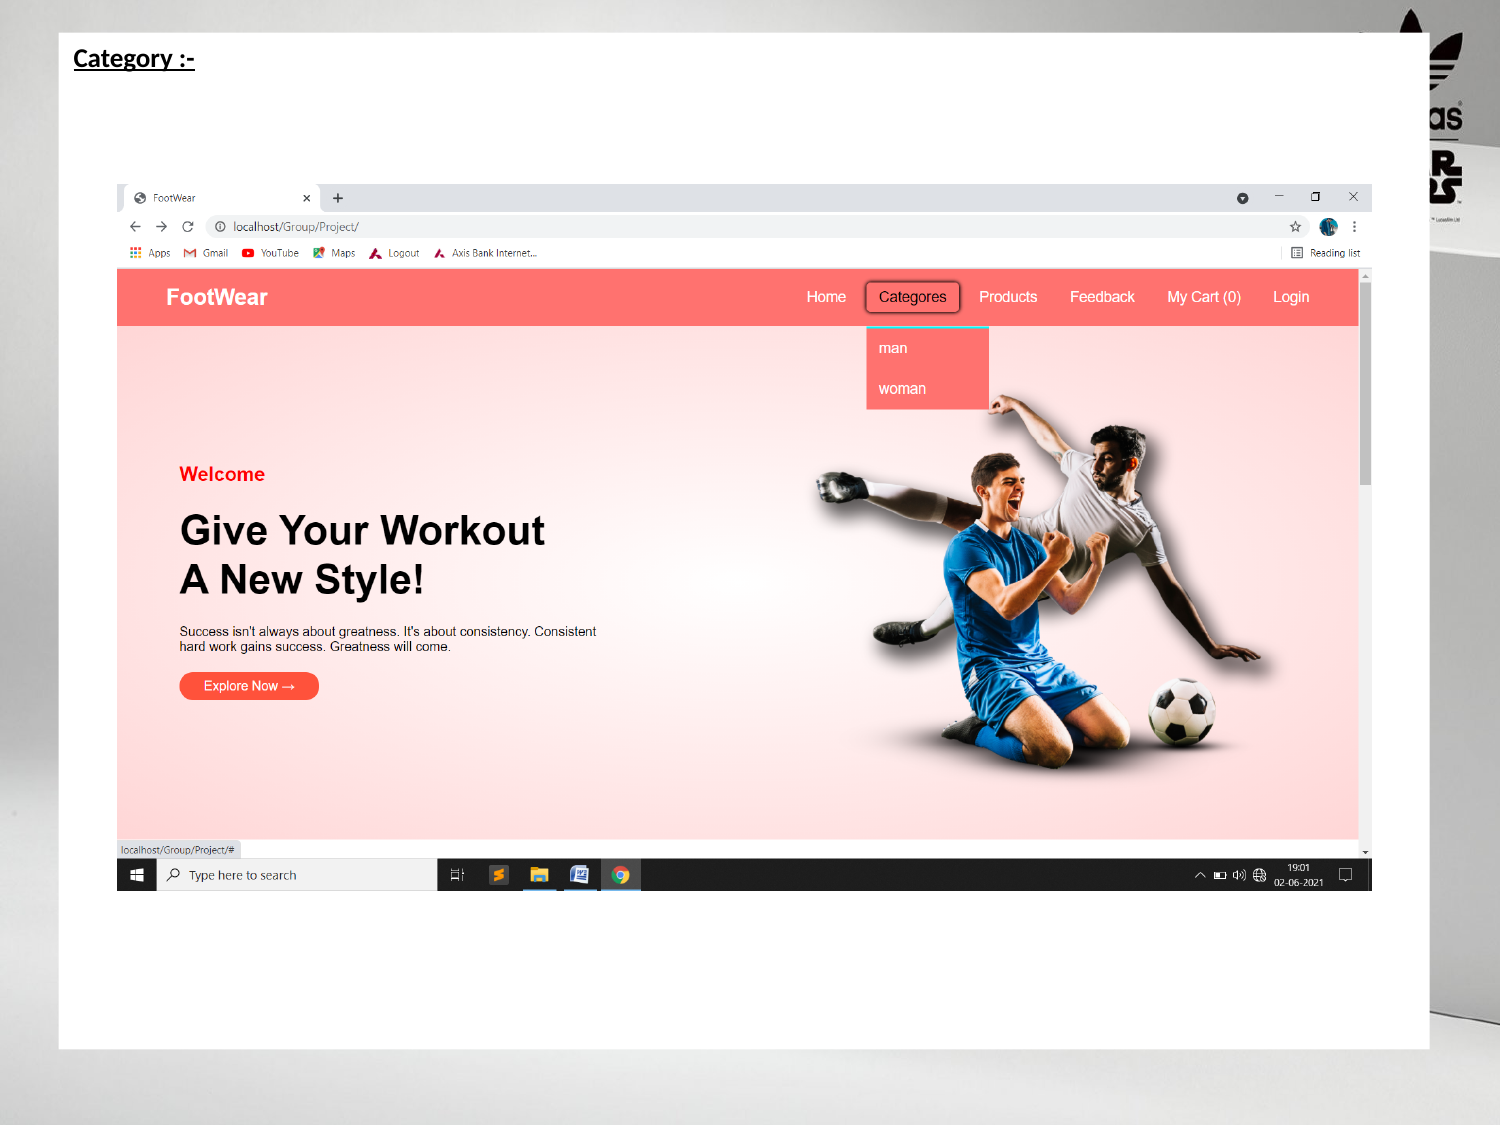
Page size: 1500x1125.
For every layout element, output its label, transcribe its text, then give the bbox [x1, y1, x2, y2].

text_box Category :- [58, 32, 1430, 1050]
picture [0, 0, 1500, 1125]
